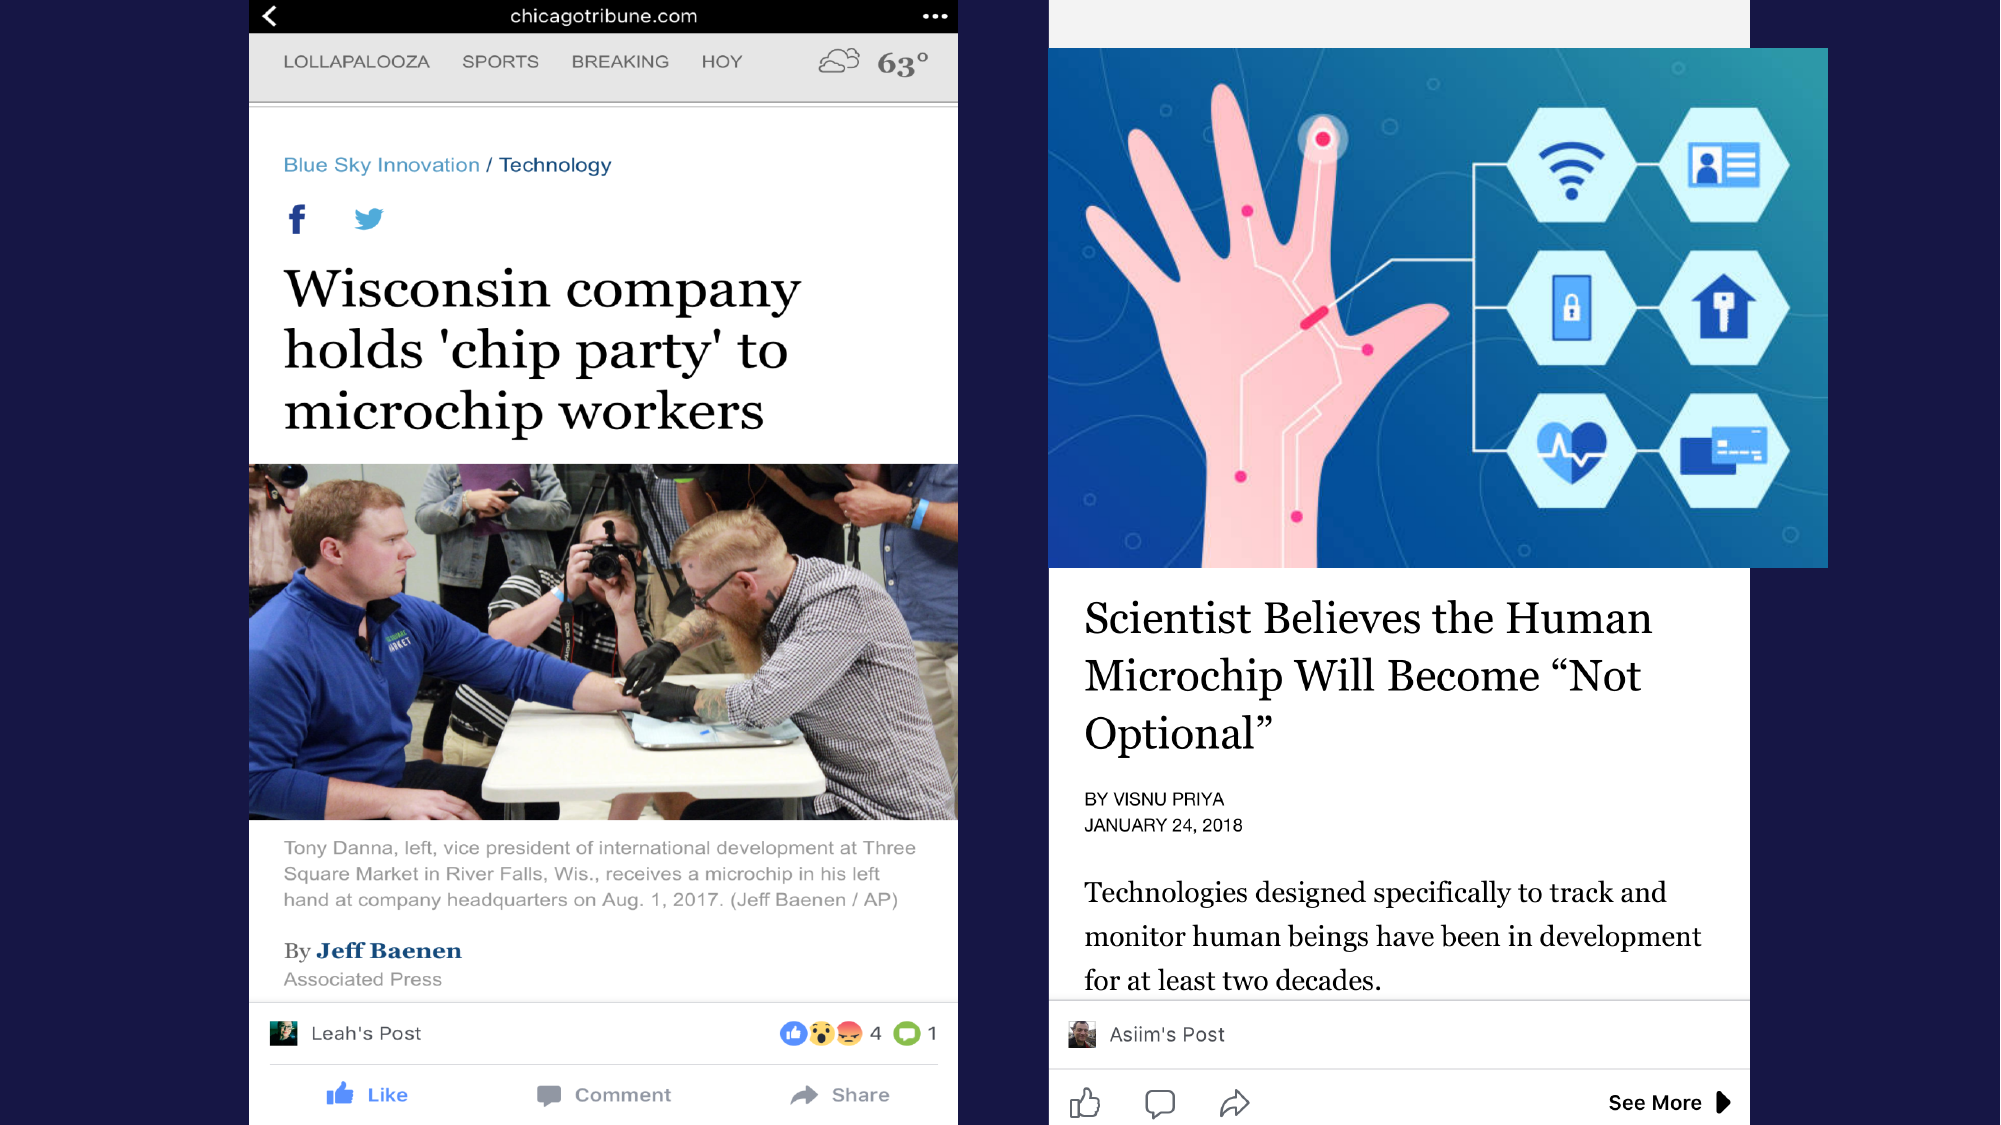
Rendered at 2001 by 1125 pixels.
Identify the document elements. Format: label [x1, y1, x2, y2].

picture [249, 0, 958, 1125]
picture [1048, 0, 1828, 1125]
